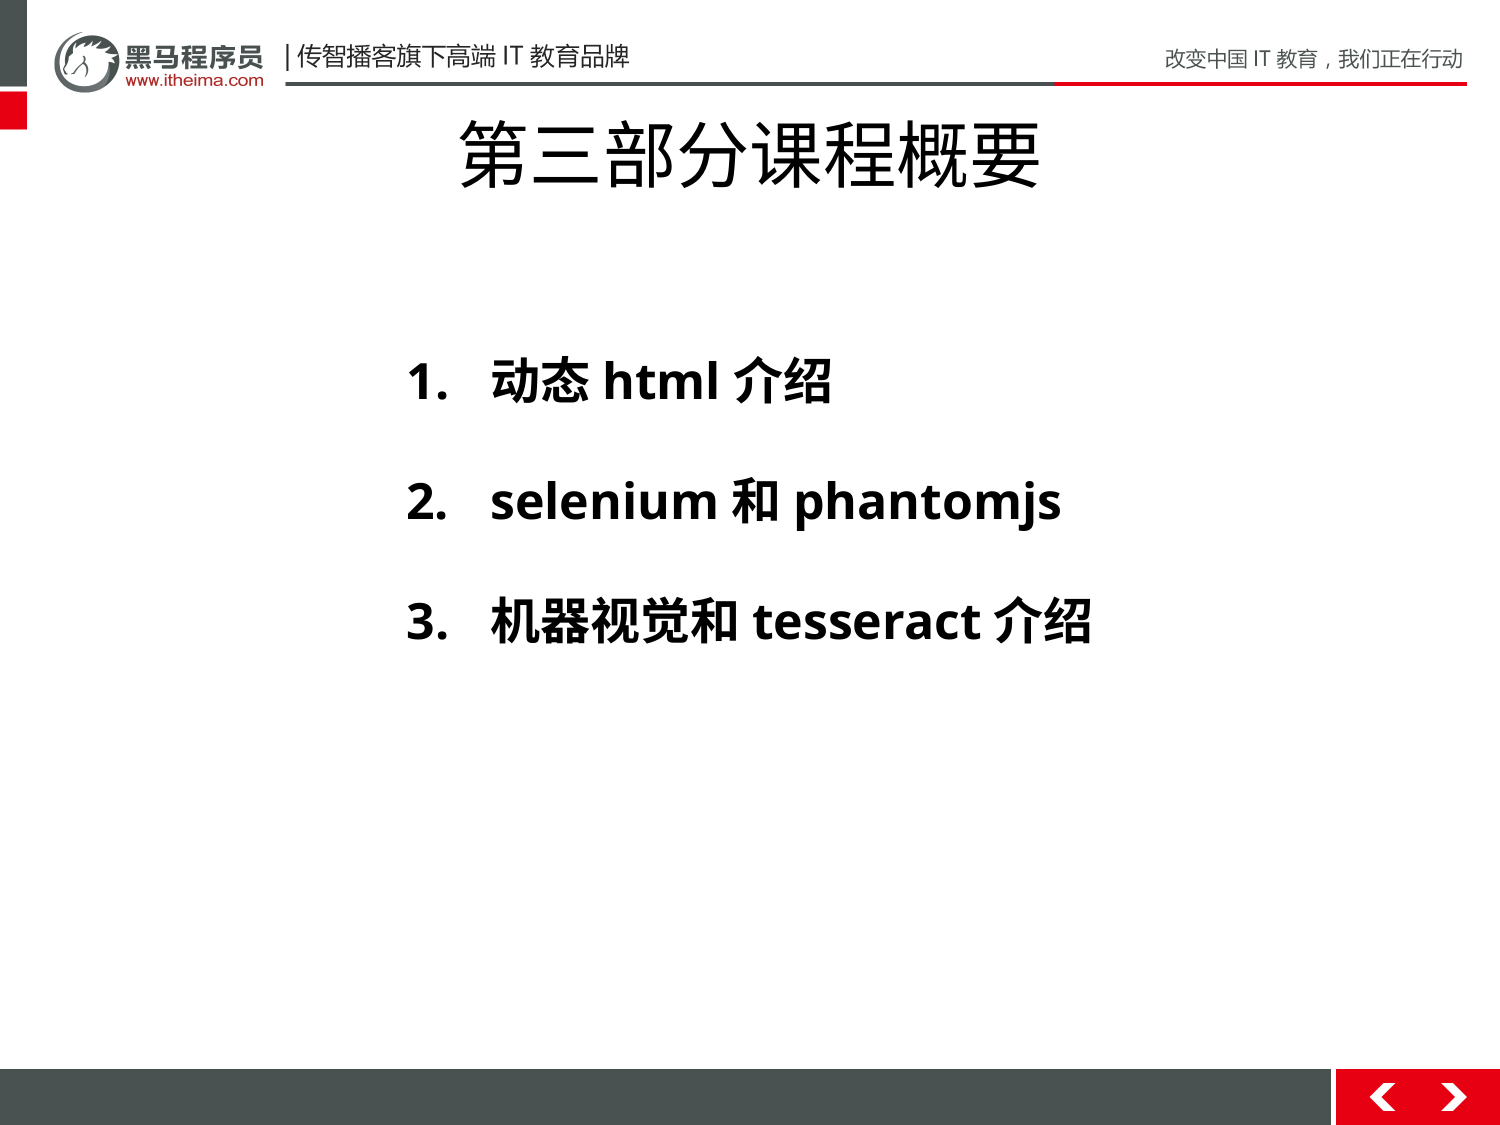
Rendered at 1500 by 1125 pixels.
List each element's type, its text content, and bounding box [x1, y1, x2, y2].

text_box 动态html介绍 selenium和phantomjs 机器视觉和tesseract介绍 [391, 342, 1109, 658]
title 第三部分课程概要 [75, 90, 1425, 212]
picture [0, 0, 1500, 1125]
